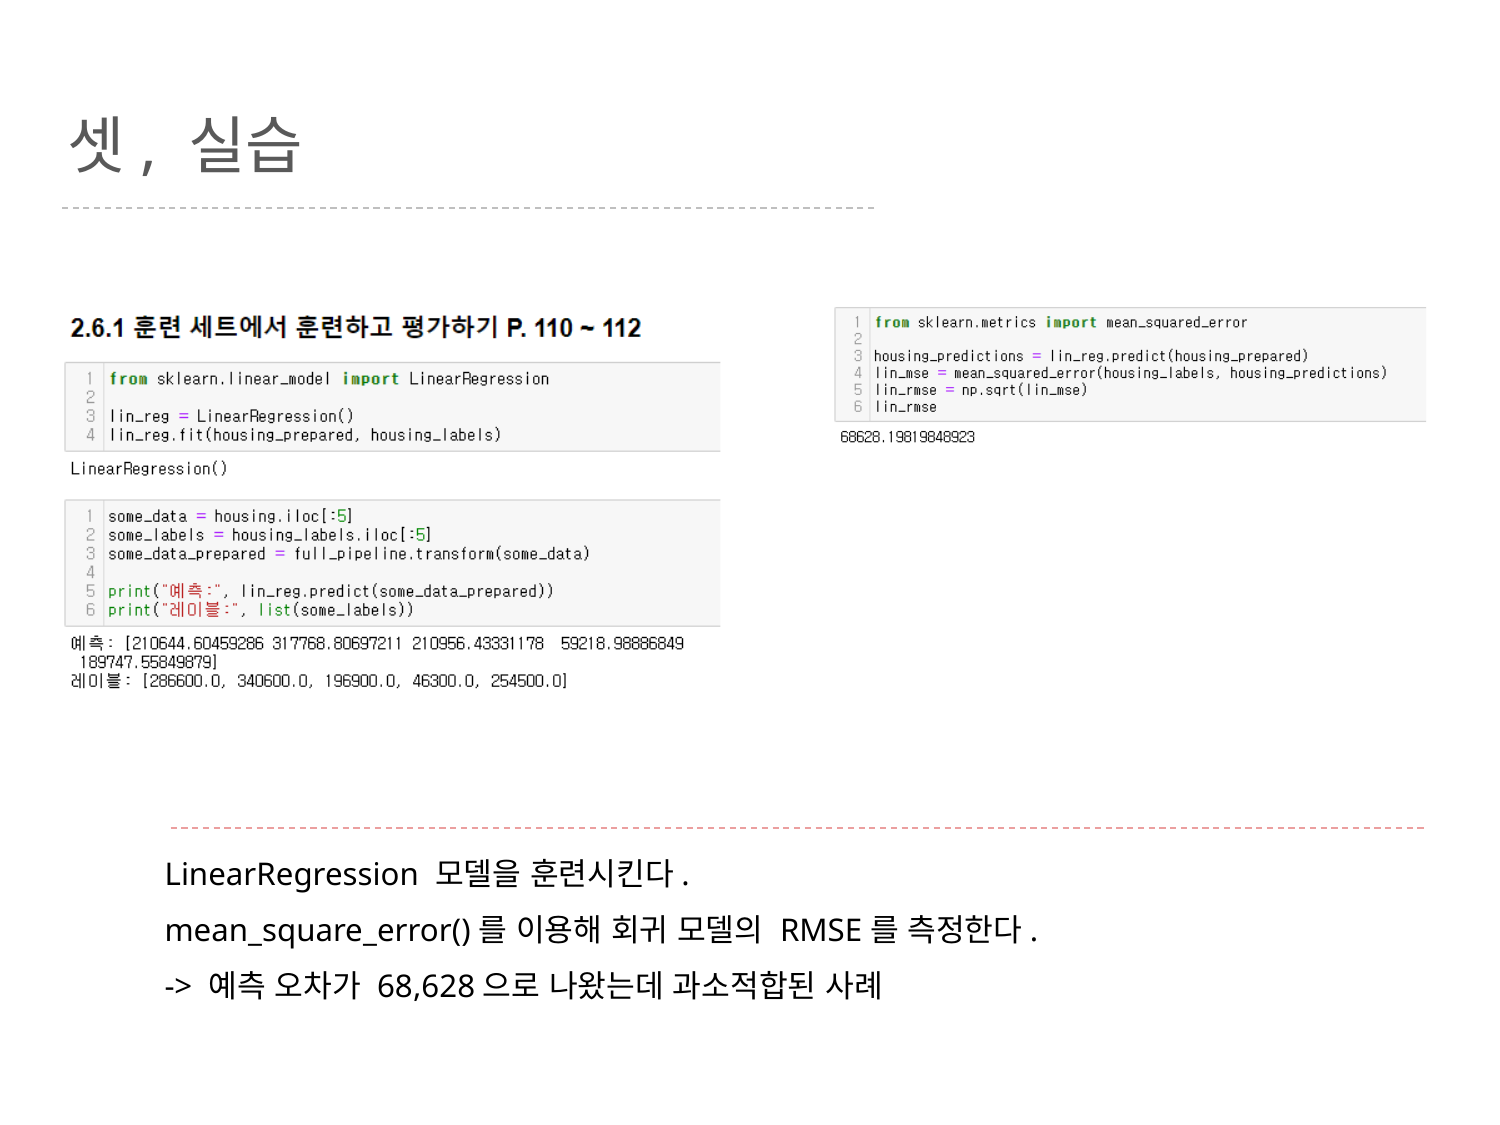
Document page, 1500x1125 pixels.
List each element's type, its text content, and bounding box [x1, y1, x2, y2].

text_box 셋, 실습 [53, 98, 1193, 189]
picture [829, 298, 1427, 457]
picture [58, 287, 721, 704]
text_box LinearRegression 모델을 훈련시킨다. mean_square_error()를 이용해 회귀 모델의 RMSE를 측정한다. -> 예측 오차가 68,628으로 나왔는데 과소적합된 사례 [149, 828, 1427, 1068]
